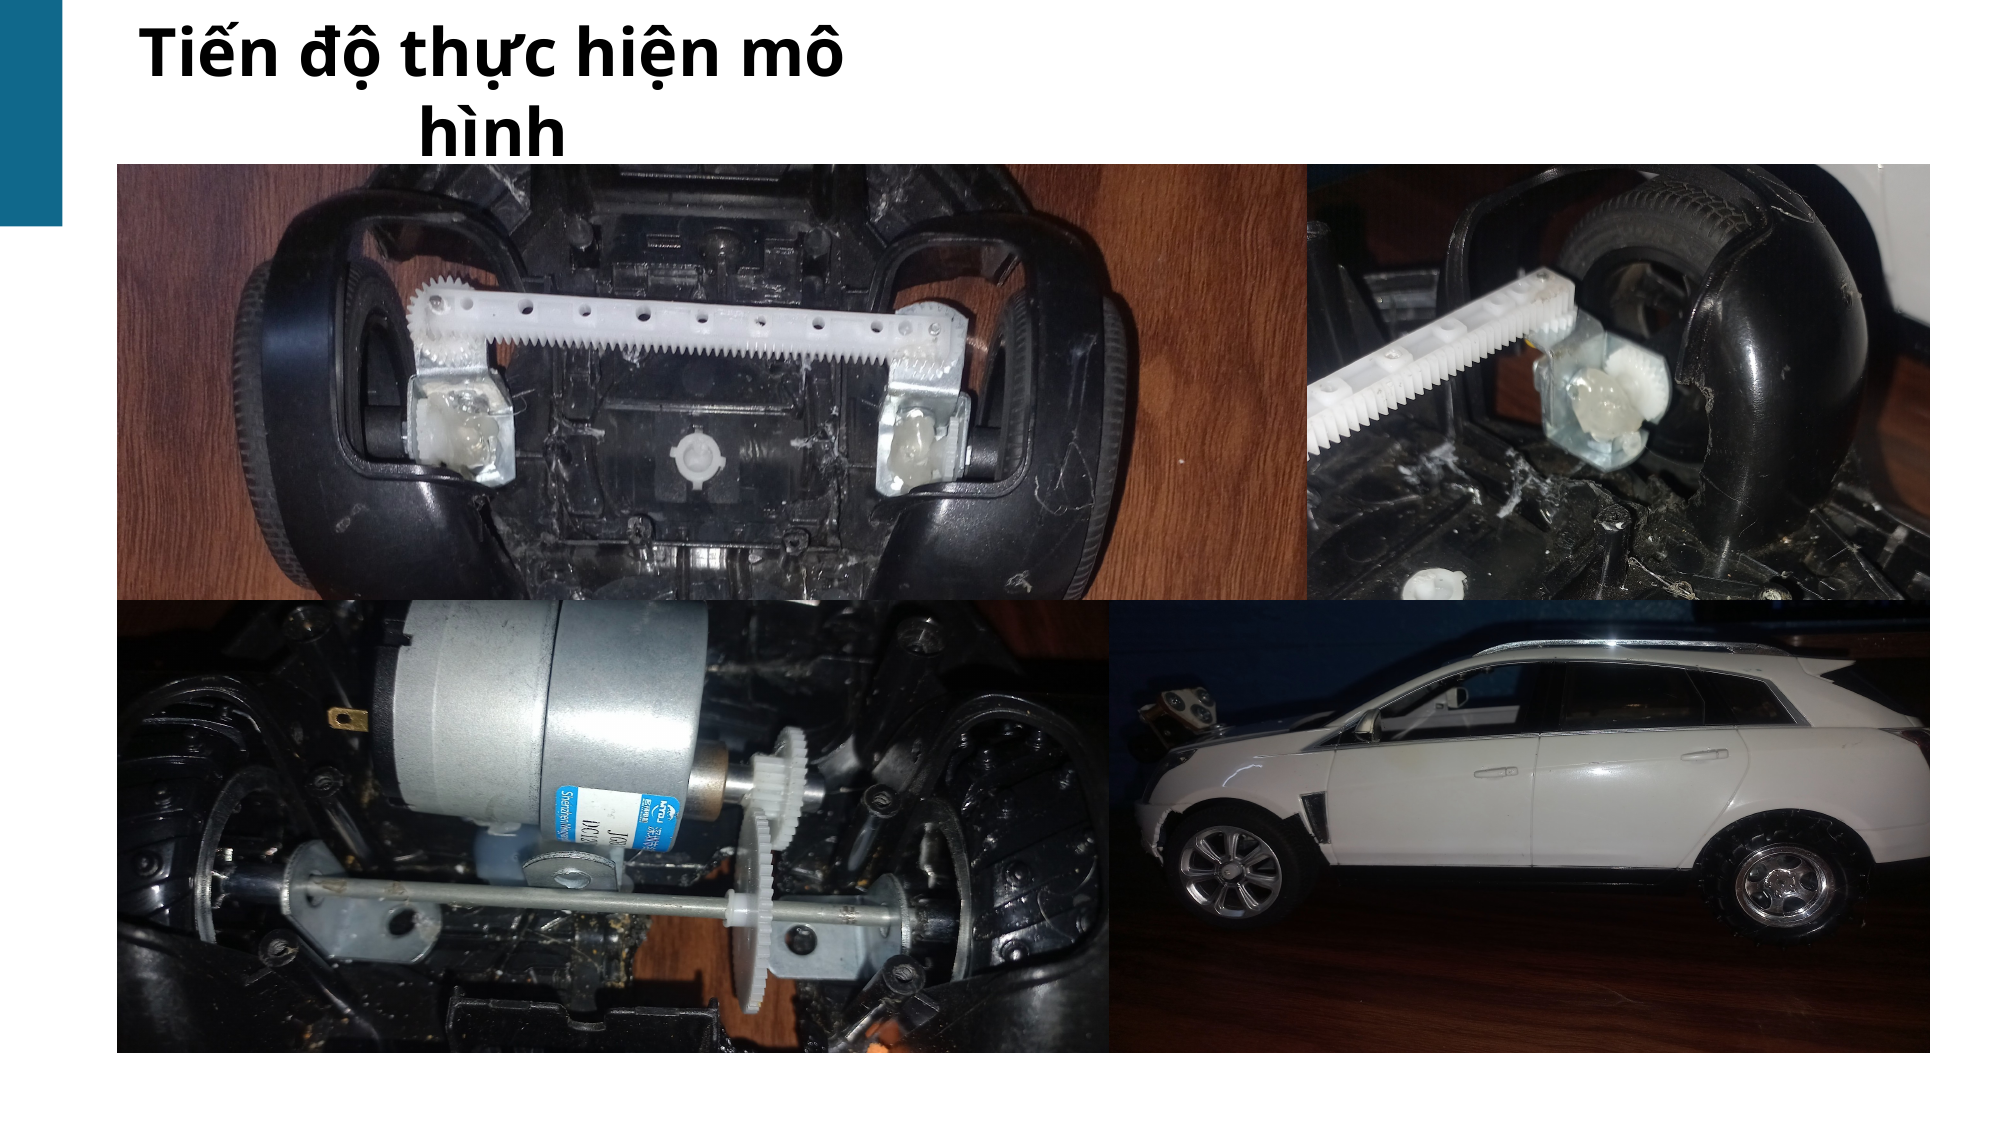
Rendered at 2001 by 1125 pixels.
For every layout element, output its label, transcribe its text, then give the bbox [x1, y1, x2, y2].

text_box Tiến độ thực hiện mô hình [86, 14, 899, 166]
picture [117, 164, 1930, 1053]
